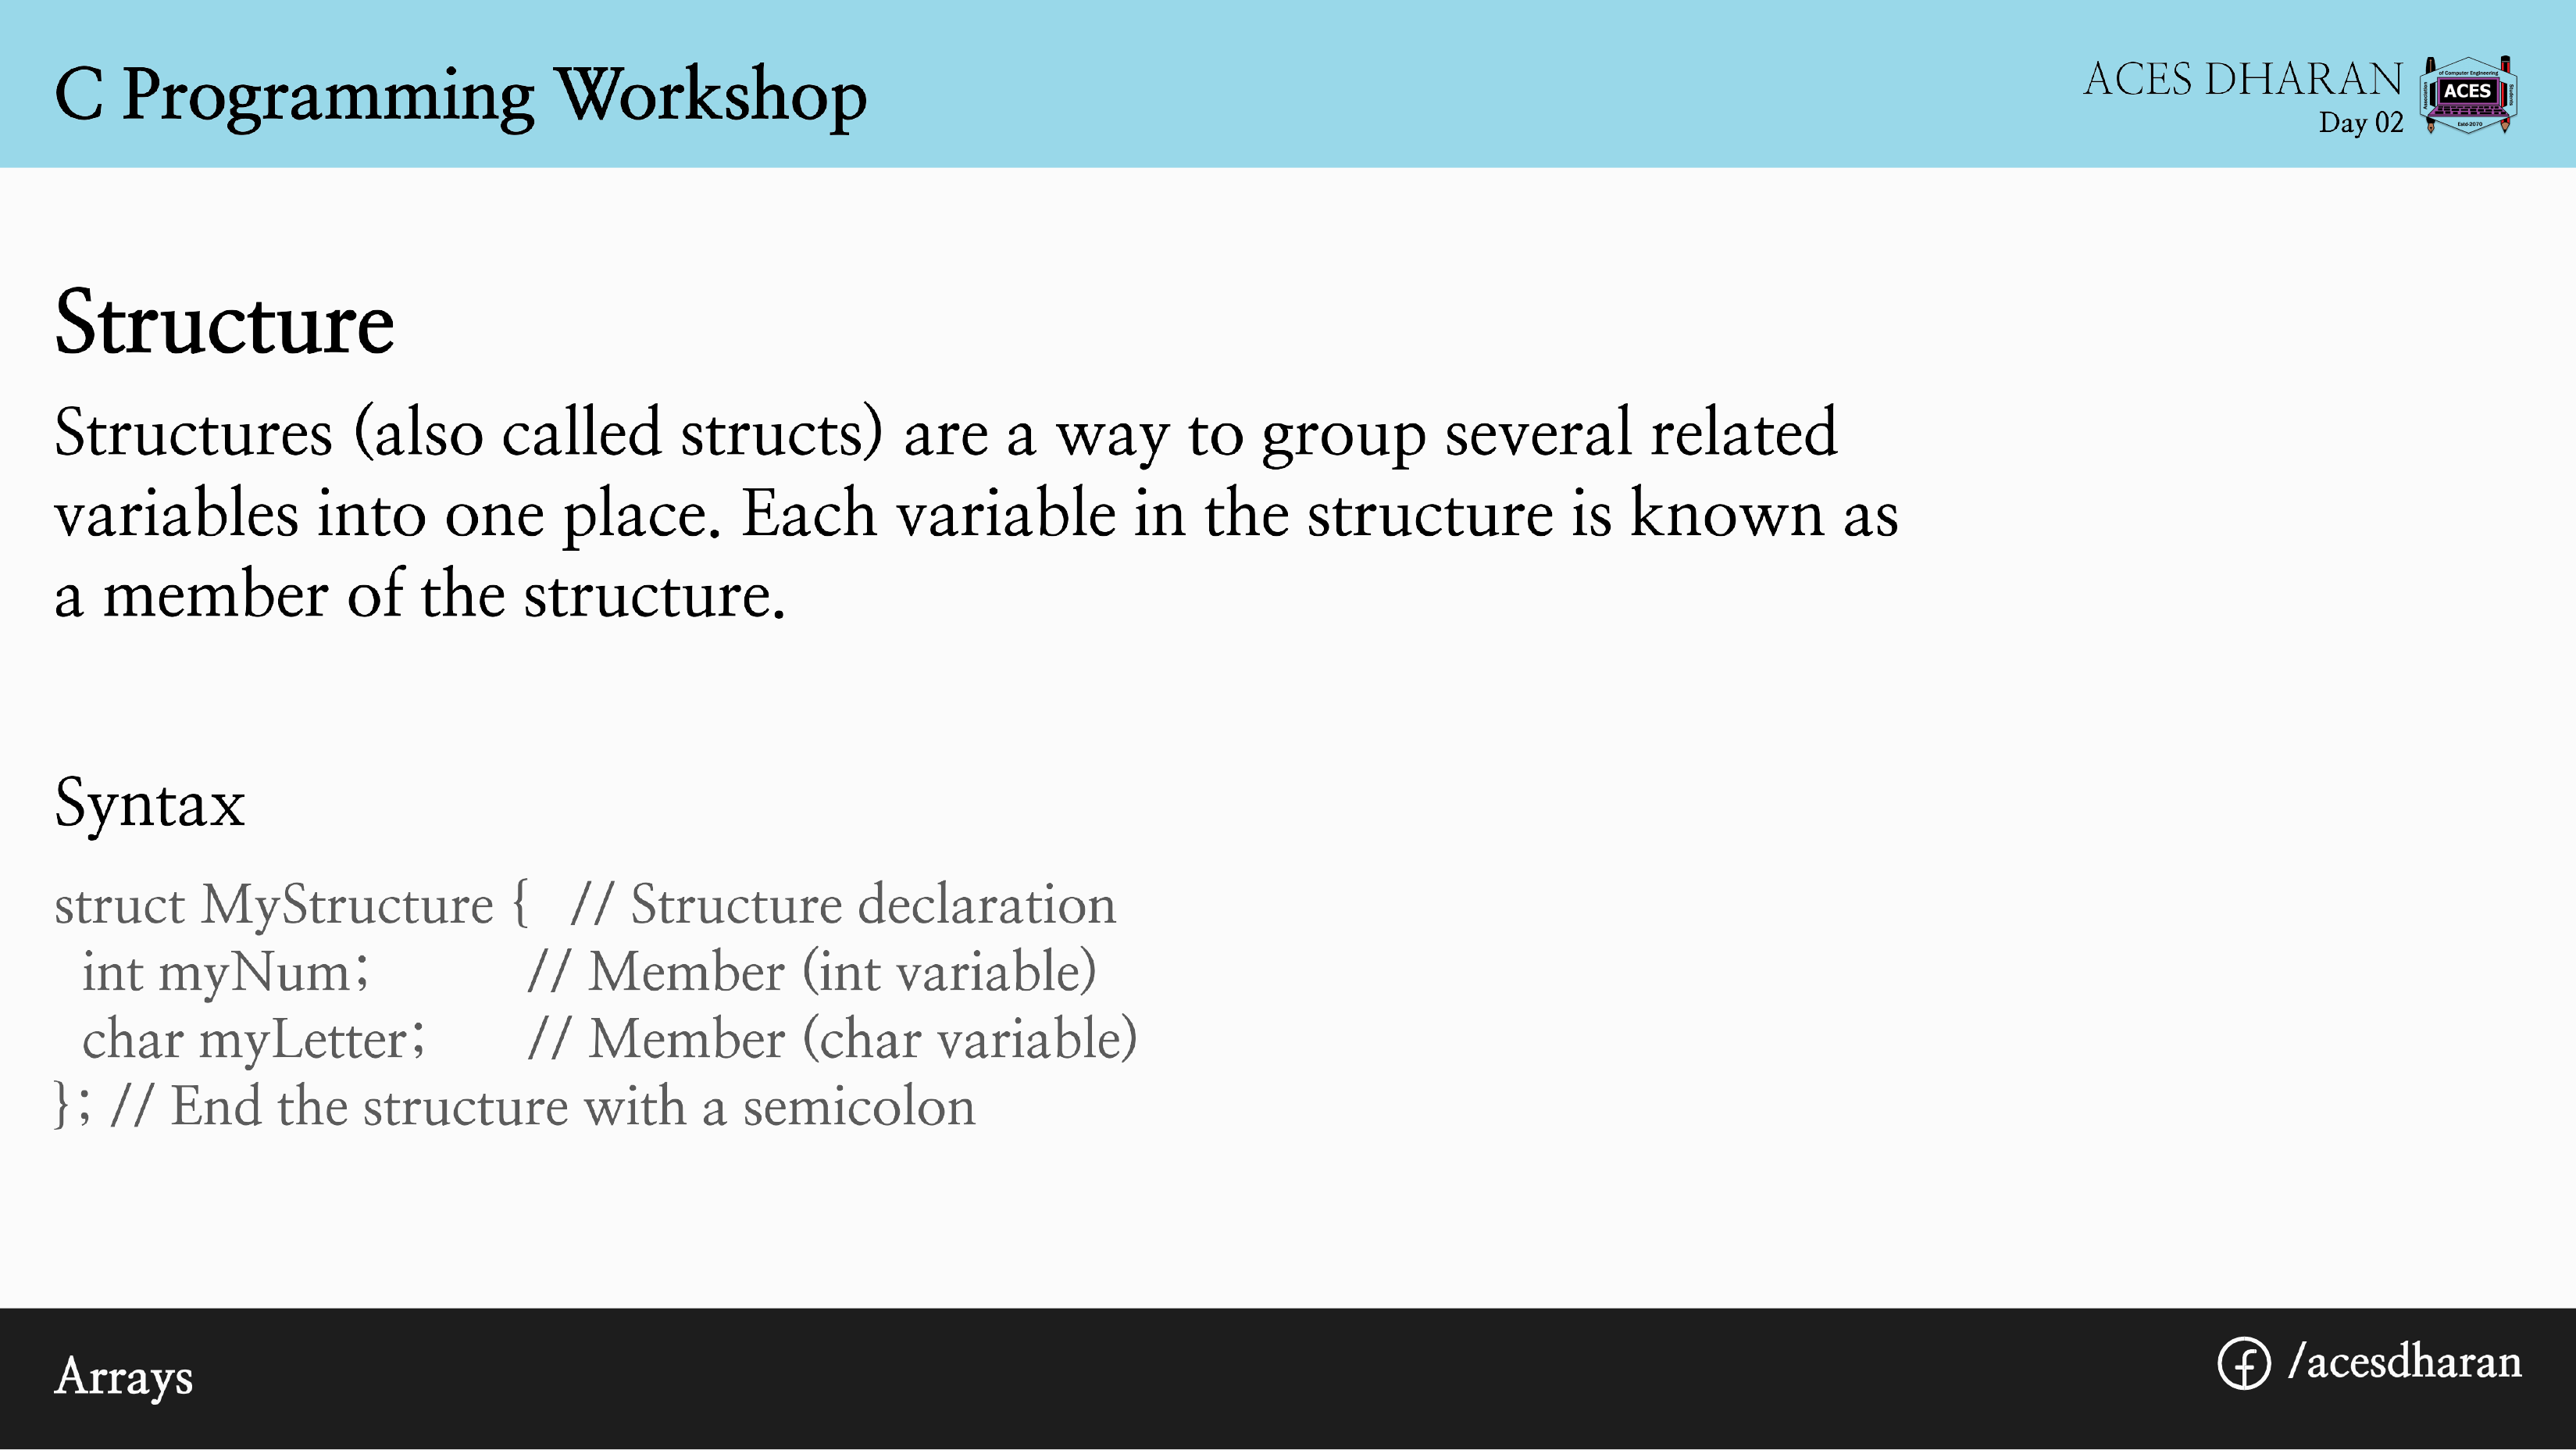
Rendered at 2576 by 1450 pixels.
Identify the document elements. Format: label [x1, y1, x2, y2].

text_box [0, 0, 2576, 1450]
